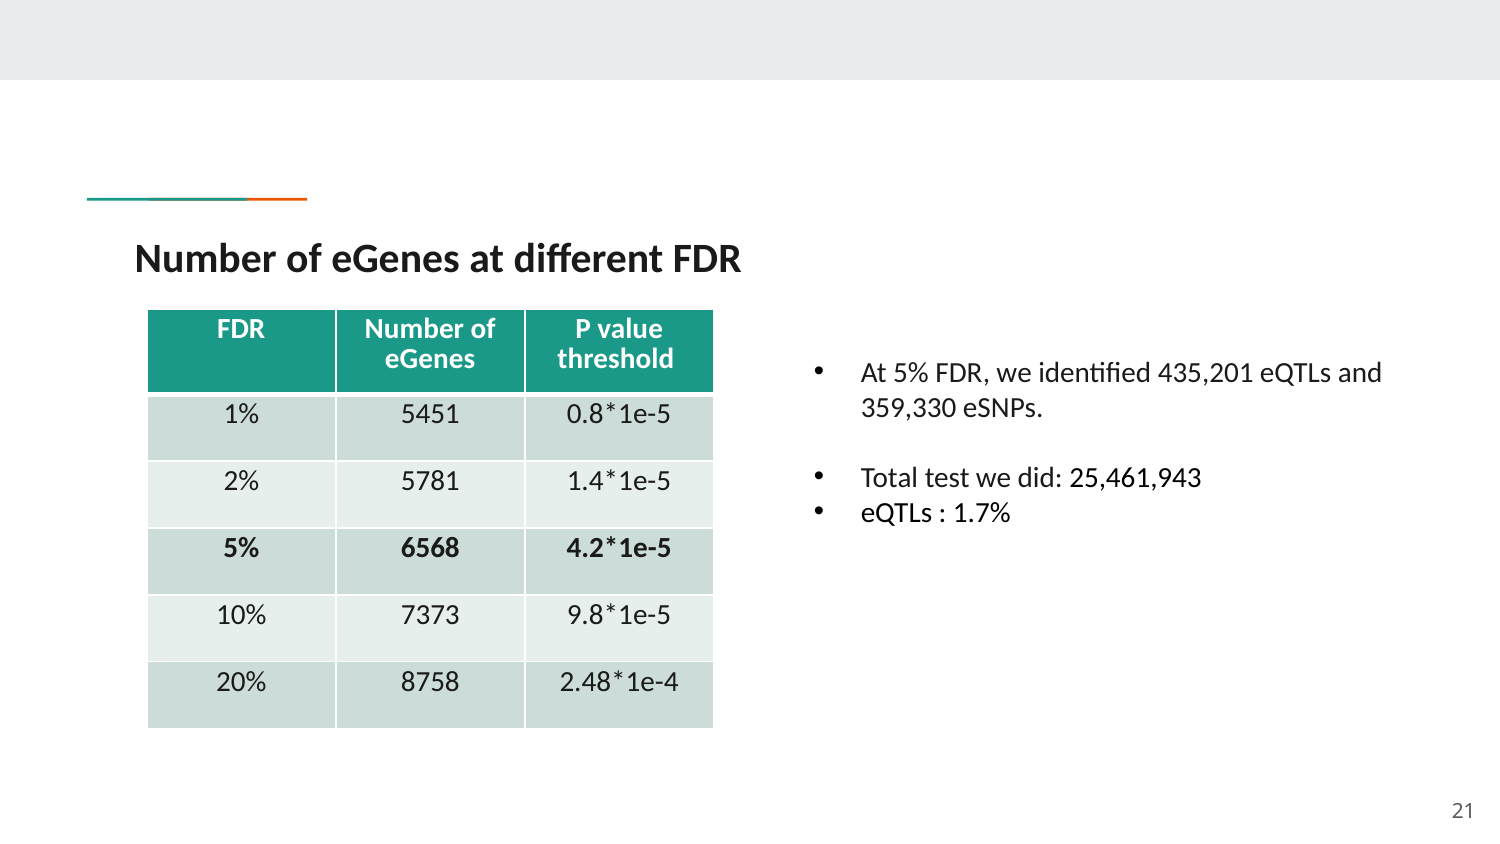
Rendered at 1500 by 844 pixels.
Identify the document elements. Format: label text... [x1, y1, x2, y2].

table_header P value threshold [526, 310, 713, 392]
table_cell 8758 [337, 662, 524, 728]
table_cell 20% [148, 662, 335, 728]
table_cell 5% [148, 529, 335, 594]
table_cell 2% [148, 462, 335, 527]
table_cell 6568 [337, 529, 524, 594]
table_cell 7373 [337, 596, 524, 661]
table_cell 9.8*1e-5 [526, 596, 713, 661]
table_header Number of eGenes [337, 310, 524, 392]
table_cell 5781 [337, 462, 524, 527]
table_cell 5451 [337, 397, 524, 460]
slide_number 21 [1400, 779, 1491, 844]
table_cell 1% [148, 397, 335, 460]
table_cell 4.2*1e-5 [526, 529, 713, 594]
table_cell 0.8*1e-5 [526, 397, 713, 460]
table_cell 1.4*1e-5 [526, 462, 713, 527]
table_cell 2.48*1e-4 [526, 662, 713, 728]
title Number of eGenes at different FDR [119, 216, 1381, 305]
table_cell 10% [148, 596, 335, 661]
text_box At 5% FDR, we identified 435,201 eQTLs and 359,330 eSNPs. Total test we did: 25,461,943 eQTLs : 1.7% [799, 345, 1437, 536]
table_header FDR [148, 310, 335, 392]
